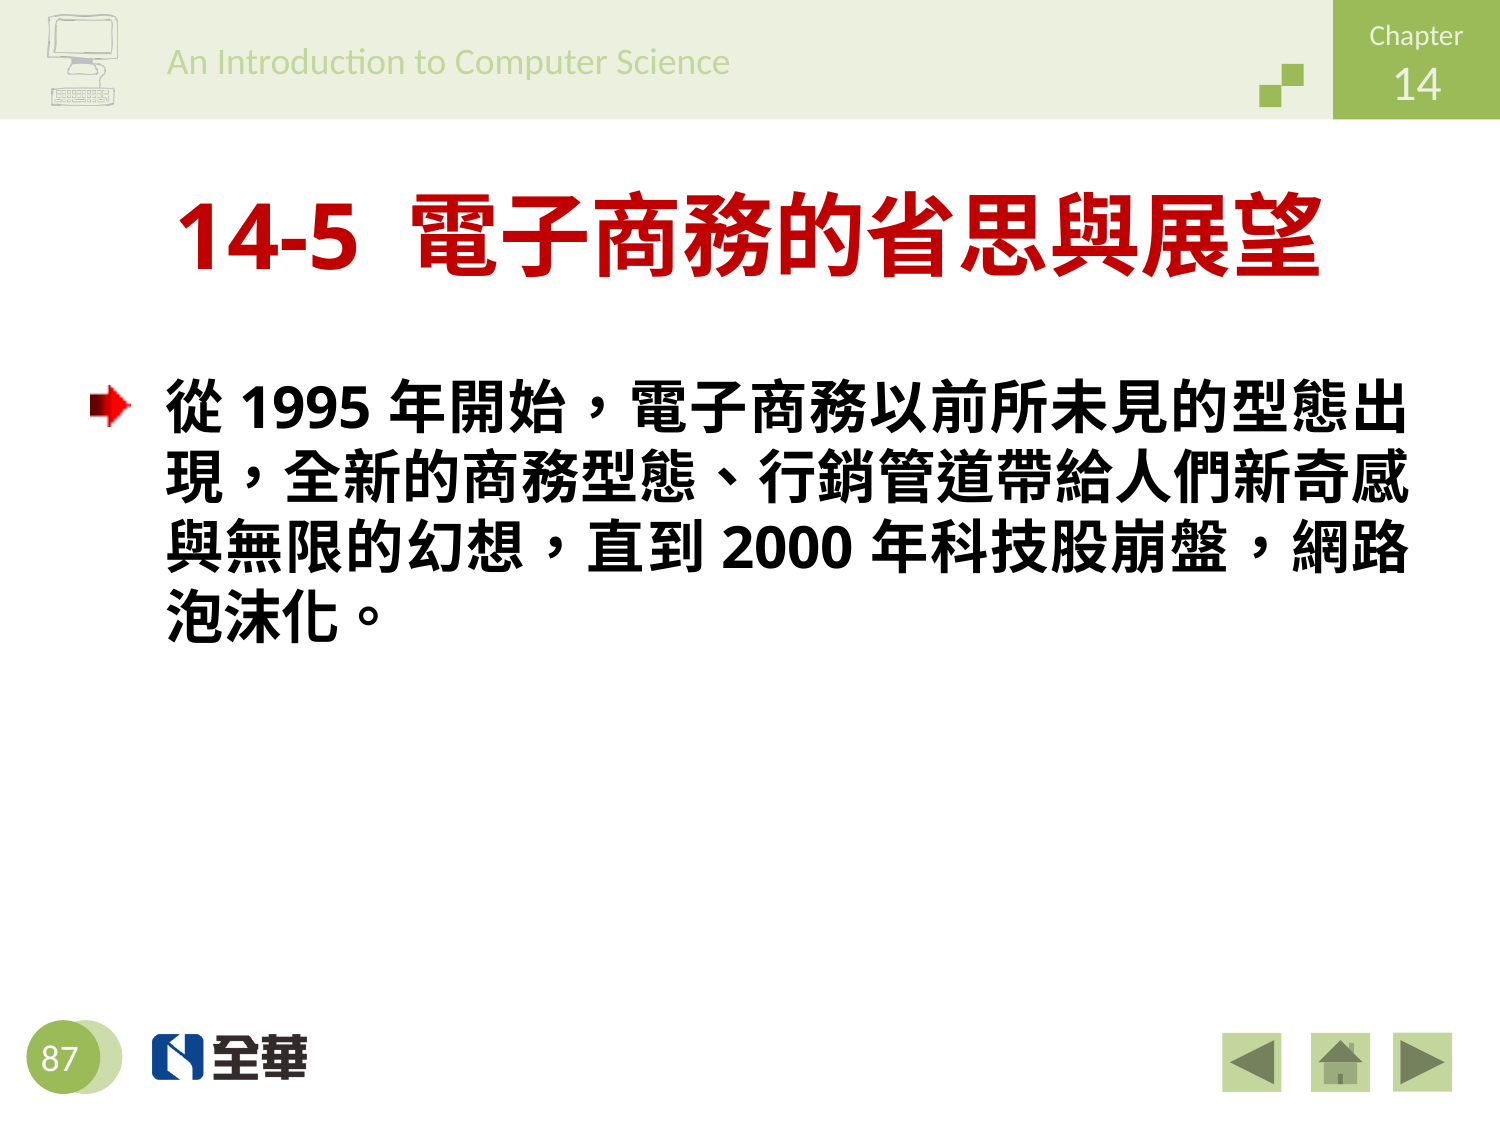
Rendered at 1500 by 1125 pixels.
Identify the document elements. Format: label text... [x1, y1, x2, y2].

list 從1995年開始，電子商務以前所未見的型態出現，全新的商務型態、行銷管道帶給人們新奇感與無限的幻想，直到2000年科技股崩盤，網路泡沫化。 [75, 363, 1425, 1005]
picture [152, 1034, 307, 1080]
title 14-5 電子商務的省思與展望 [75, 138, 1425, 327]
picture [47, 14, 118, 106]
picture [90, 385, 131, 427]
